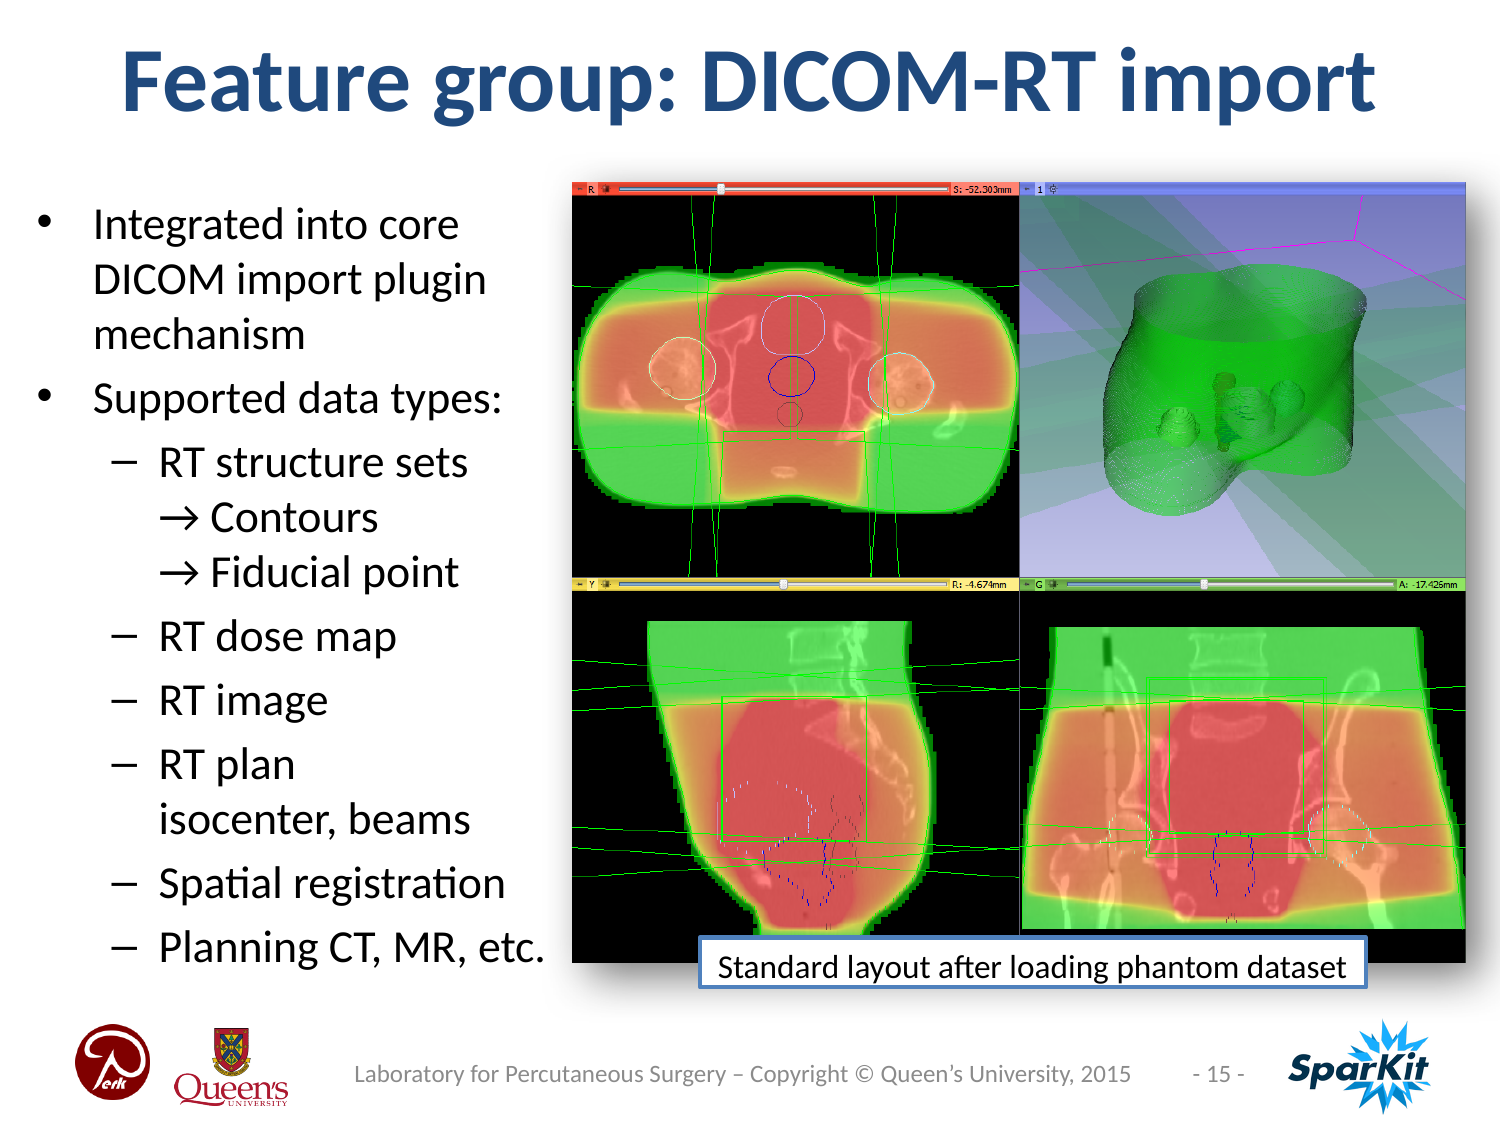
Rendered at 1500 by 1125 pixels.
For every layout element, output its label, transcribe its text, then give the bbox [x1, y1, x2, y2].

slide_number - 15 - [1175, 1042, 1263, 1103]
text_box Feature group: DICOM-RT import [0, 12, 1500, 163]
text_box Standard layout after loading phantom dataset [698, 971, 1368, 989]
picture [75, 1024, 150, 1100]
text_box Integrated into core DICOM import plugin mechanism Supported data types: RT structure sets → Contours → Fiducial point RT dose map RT image RT plan isocenter, beams Spatial registration Planning CT, MR, etc. [21, 185, 572, 988]
footer Laboratory for Percutaneous Surgery – Copyright © Queen’s University, 2015 [312, 1042, 1175, 1103]
picture [174, 1028, 288, 1106]
picture [571, 181, 1466, 964]
picture [1287, 1018, 1431, 1115]
